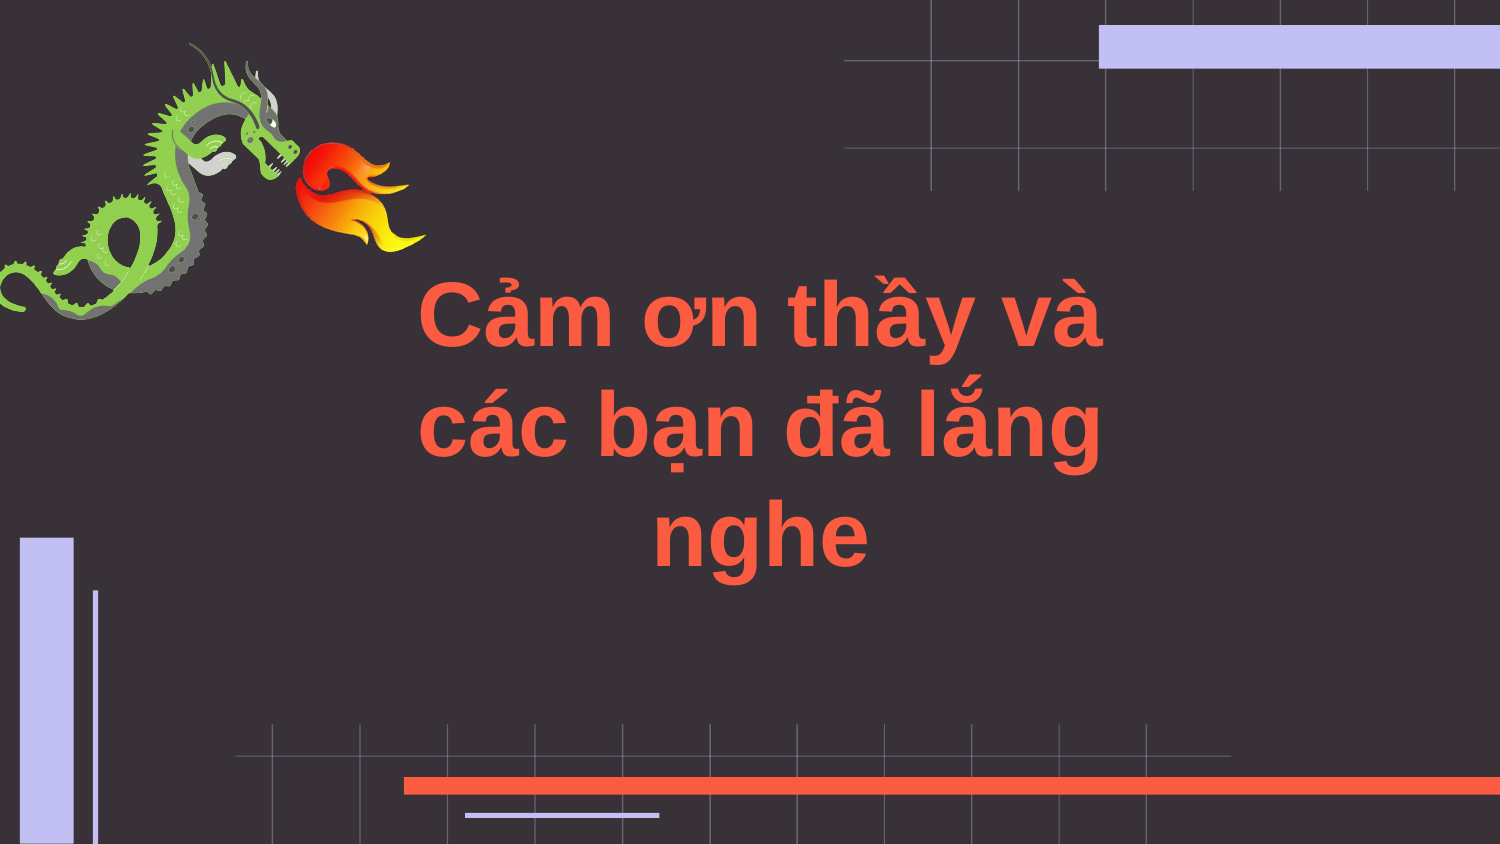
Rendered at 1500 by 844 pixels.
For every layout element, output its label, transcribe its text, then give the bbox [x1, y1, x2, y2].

picture [0, 0, 465, 454]
text_box Cảm ơn thầy và các bạn đã lắng nghe [371, 247, 1151, 593]
